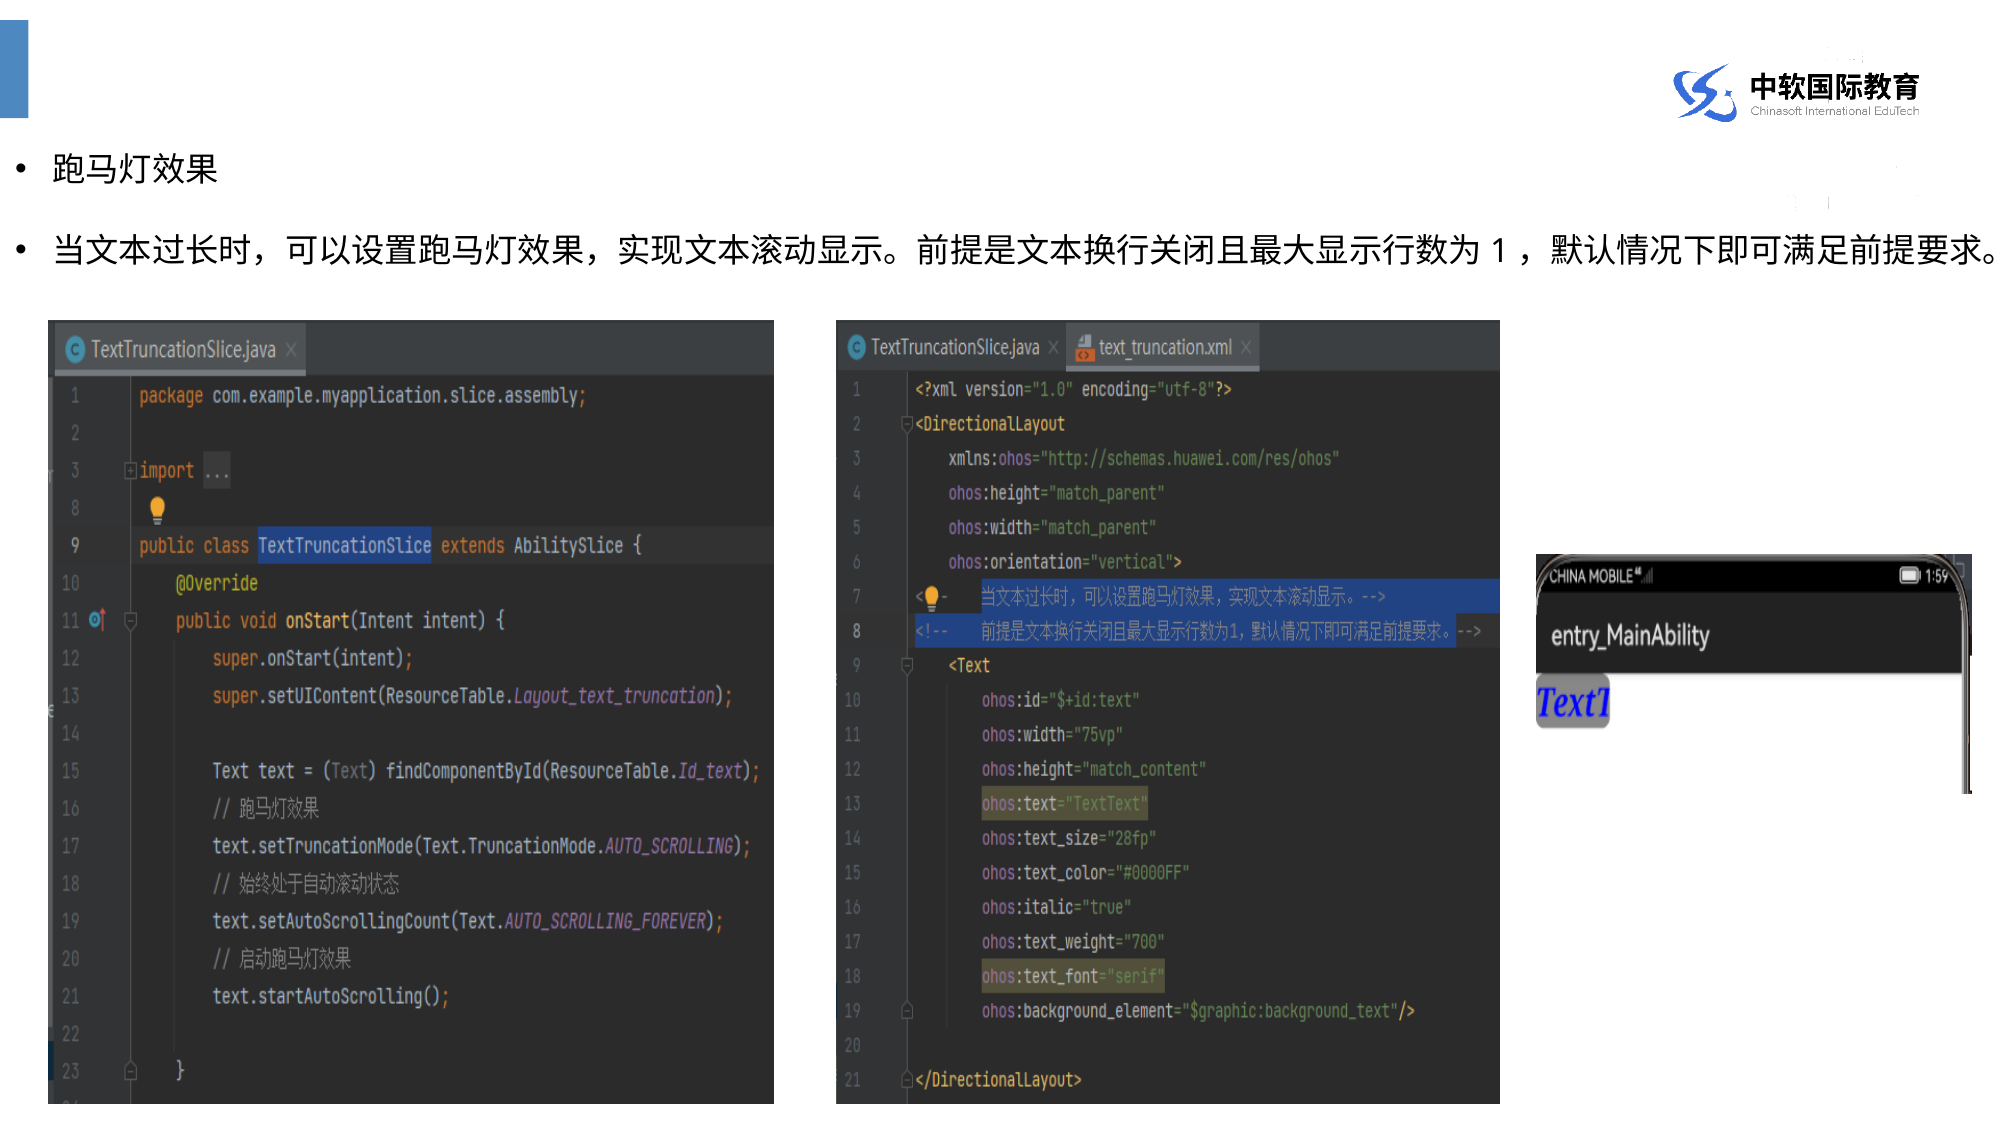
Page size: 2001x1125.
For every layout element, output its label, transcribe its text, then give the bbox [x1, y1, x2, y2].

picture [836, 320, 1500, 1104]
picture [1535, 554, 1972, 794]
picture [48, 320, 774, 1104]
list 跑马灯效果 当文本过长时，可以设置跑马灯效果，实现文本滚动显示。前提是文本换行关闭且最大显示行数为1，默认情况下即可满足前提要求。 [0, 120, 2000, 904]
picture [1611, 26, 1981, 120]
